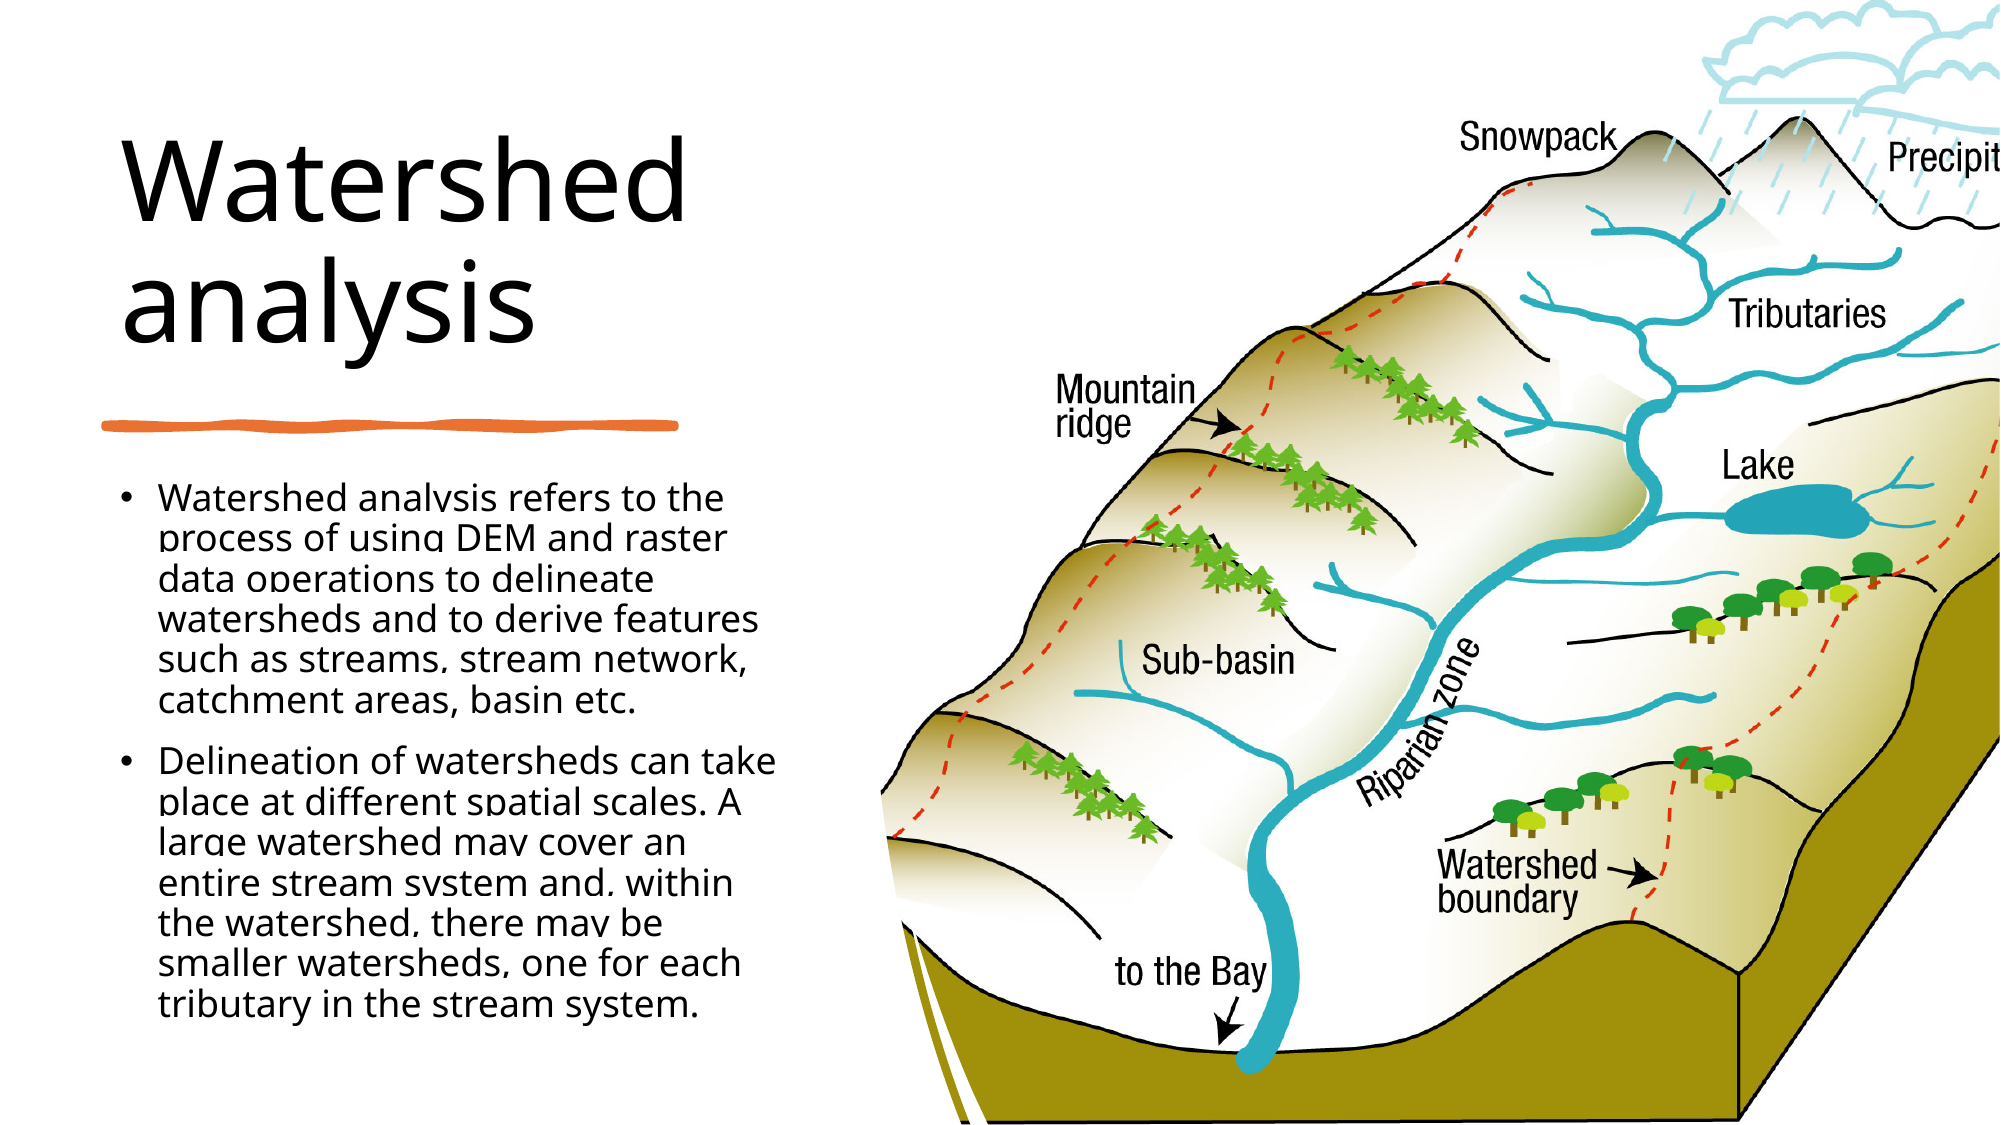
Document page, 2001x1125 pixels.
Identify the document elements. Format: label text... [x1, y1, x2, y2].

text_box [103, 420, 677, 432]
text_box [0, 0, 870, 1125]
title Watershed analysis [105, 53, 822, 375]
picture [870, 0, 2000, 1125]
list Watershed analysis refers to the process of using DEM and raster data operations to delineate watersheds and to derive features such as streams, stream network, catchment areas, basin etc. Delineation of watersheds can take place at different spatial scales. A large watershed may cover an entire stream system and, within the watershed, there may be smaller watersheds, one for each tributary in the stream system. [105, 471, 802, 1016]
